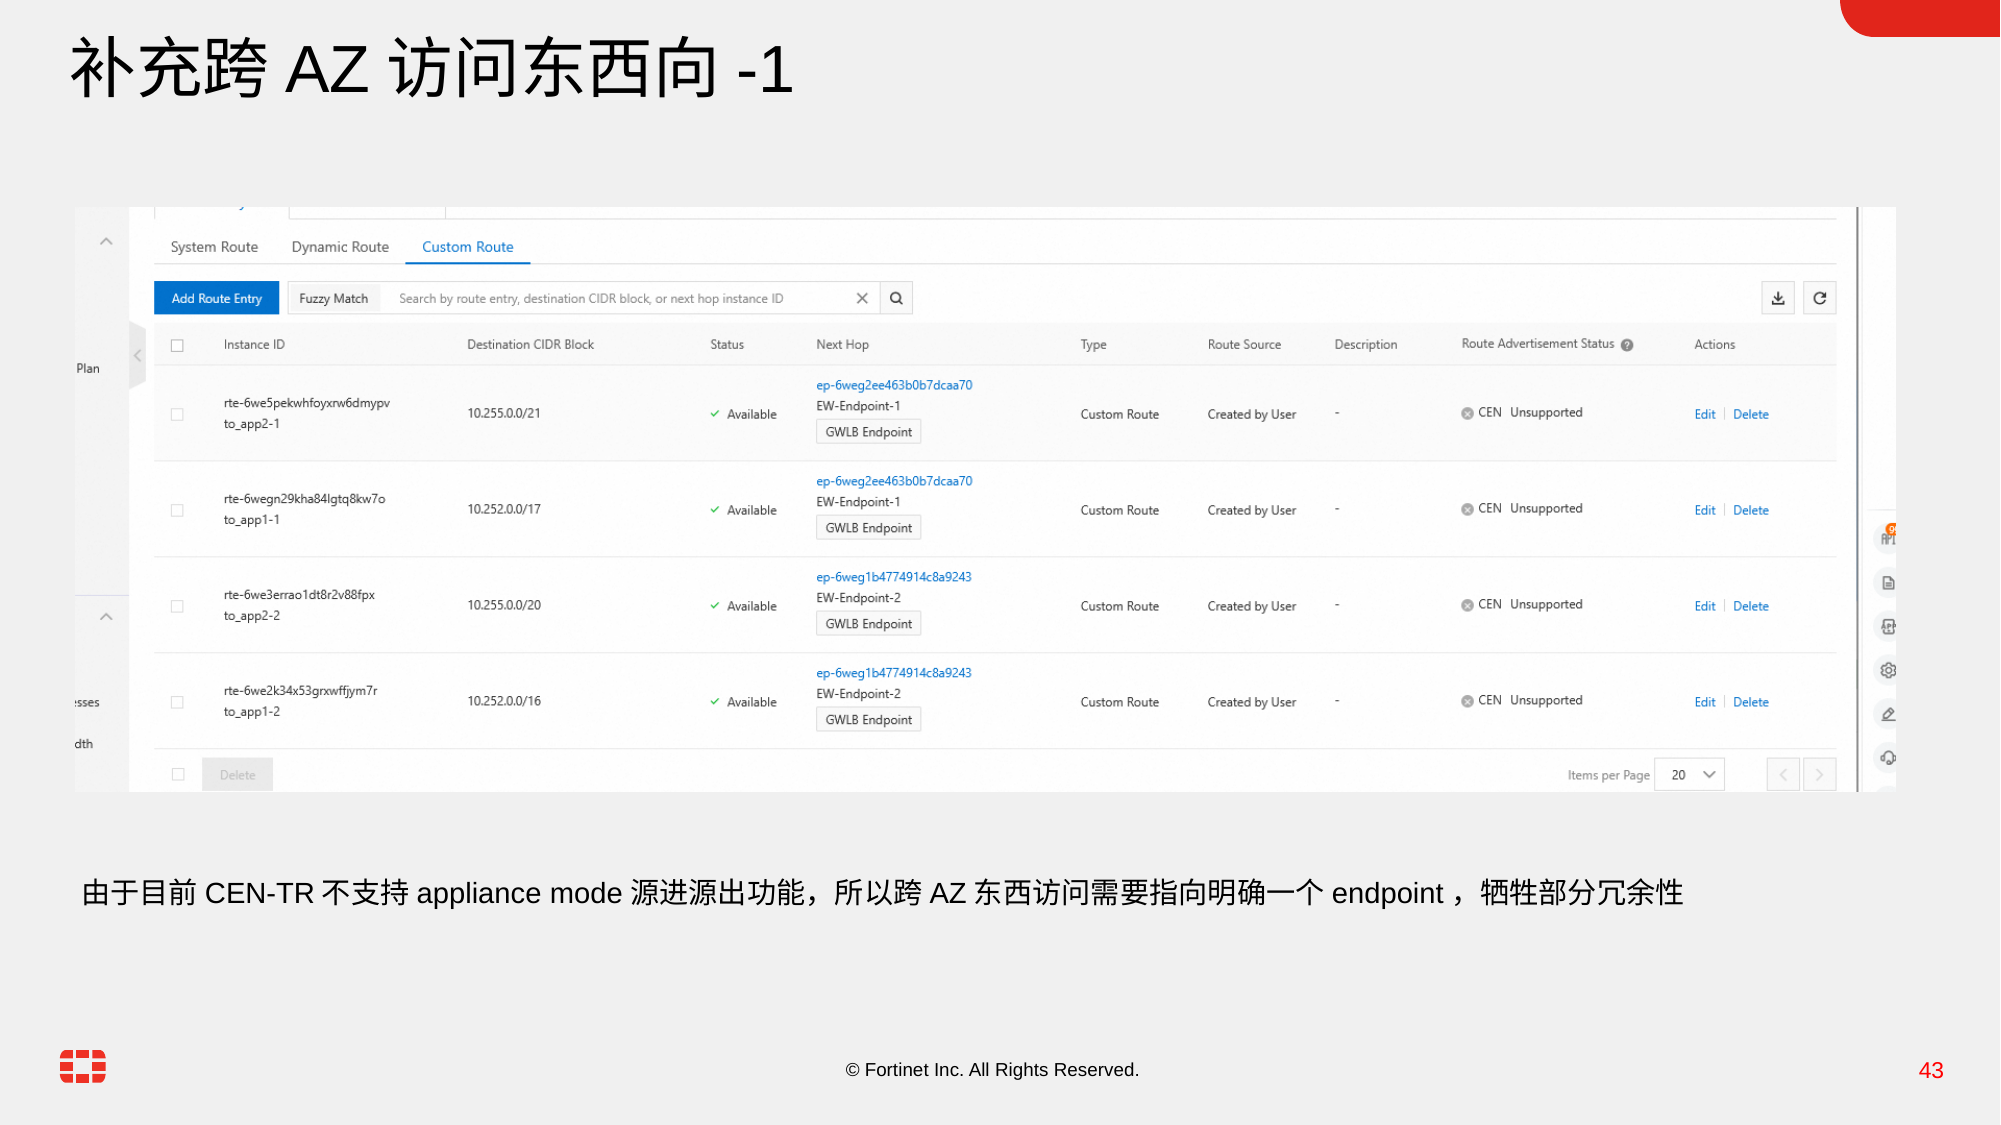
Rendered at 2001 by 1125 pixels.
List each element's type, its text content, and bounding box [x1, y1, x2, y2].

text_box 由于目前CEN-TR不支持appliance mode源进源出功能，所以跨AZ东西访问需要指向明确一个endpoint，牺牲部分冗余性 [66, 870, 1700, 917]
text_box 补充跨AZ访问东西向-1 [54, 28, 811, 115]
picture [75, 207, 1896, 792]
